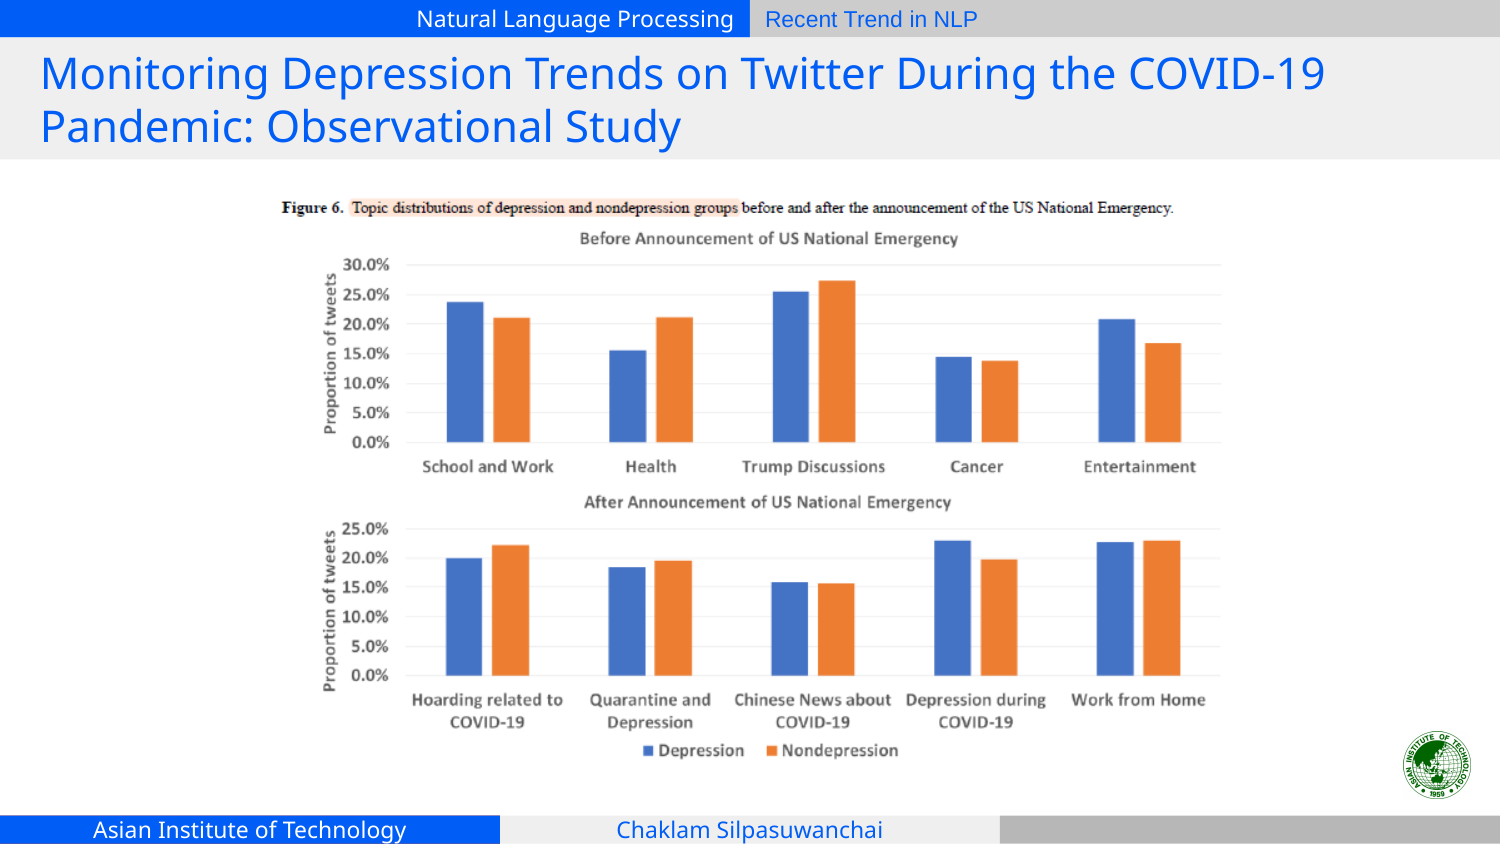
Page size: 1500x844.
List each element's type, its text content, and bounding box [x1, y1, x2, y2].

title Monitoring Depression Trends on Twitter During the COVID-19 Pandemic: Observational Study [24, 37, 1475, 160]
picture [277, 193, 1223, 770]
picture [1403, 731, 1471, 799]
